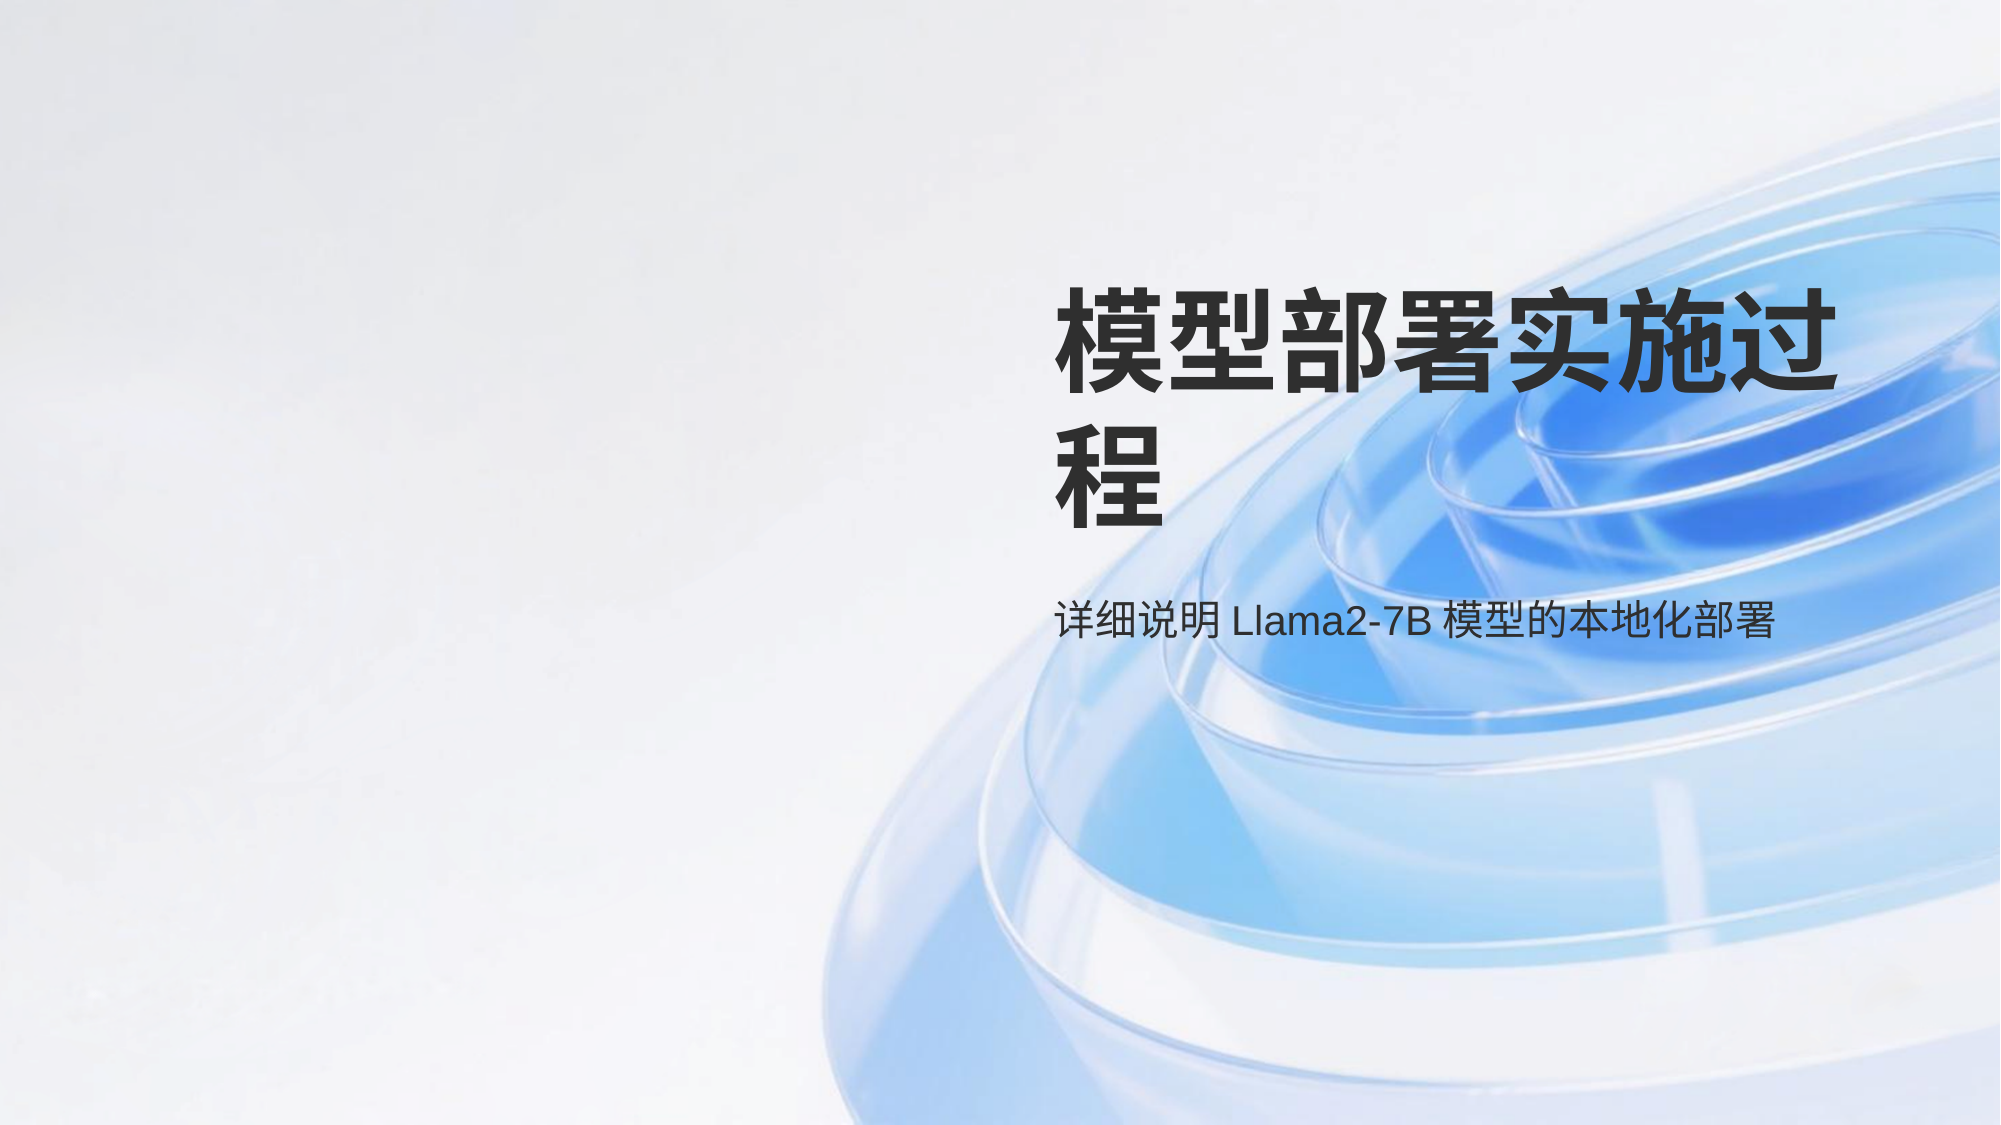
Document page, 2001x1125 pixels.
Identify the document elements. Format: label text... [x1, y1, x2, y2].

title 模型部署实施过程 [1038, 185, 1890, 550]
picture [0, 0, 2000, 1125]
list 详细说明Llama2-7B模型的本地化部署 [1038, 575, 1890, 693]
